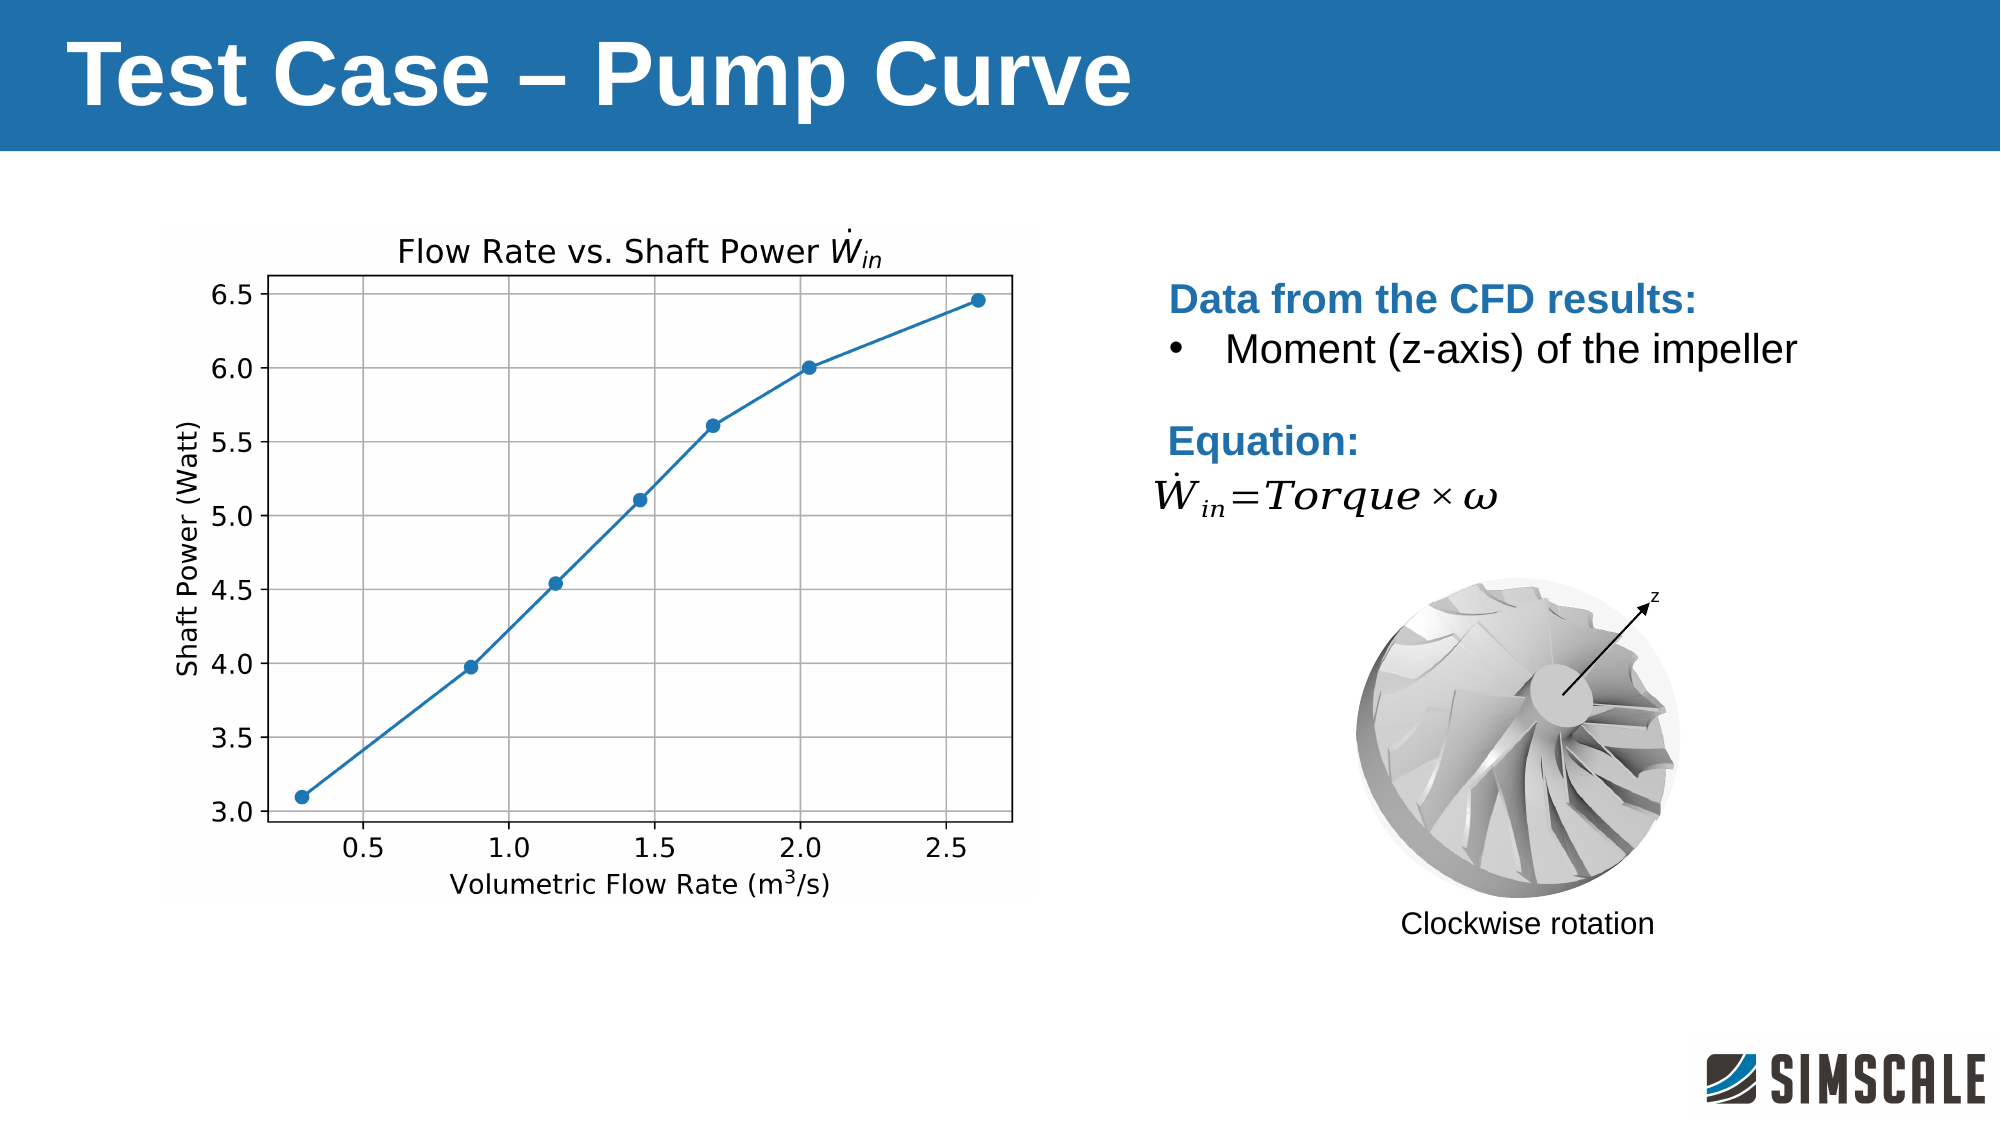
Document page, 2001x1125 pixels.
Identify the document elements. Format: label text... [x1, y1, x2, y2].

text_box Equation: [1152, 405, 1376, 471]
picture [163, 223, 1034, 900]
text_box Clockwise rotation [1385, 896, 1692, 949]
picture [1356, 577, 1681, 898]
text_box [1562, 602, 1650, 696]
title Test Case – Pump Curve [0, 0, 2000, 152]
text_box Data from the CFD results: Moment (z-axis) of the impeller [1154, 264, 1814, 380]
picture [1691, 1038, 2000, 1119]
